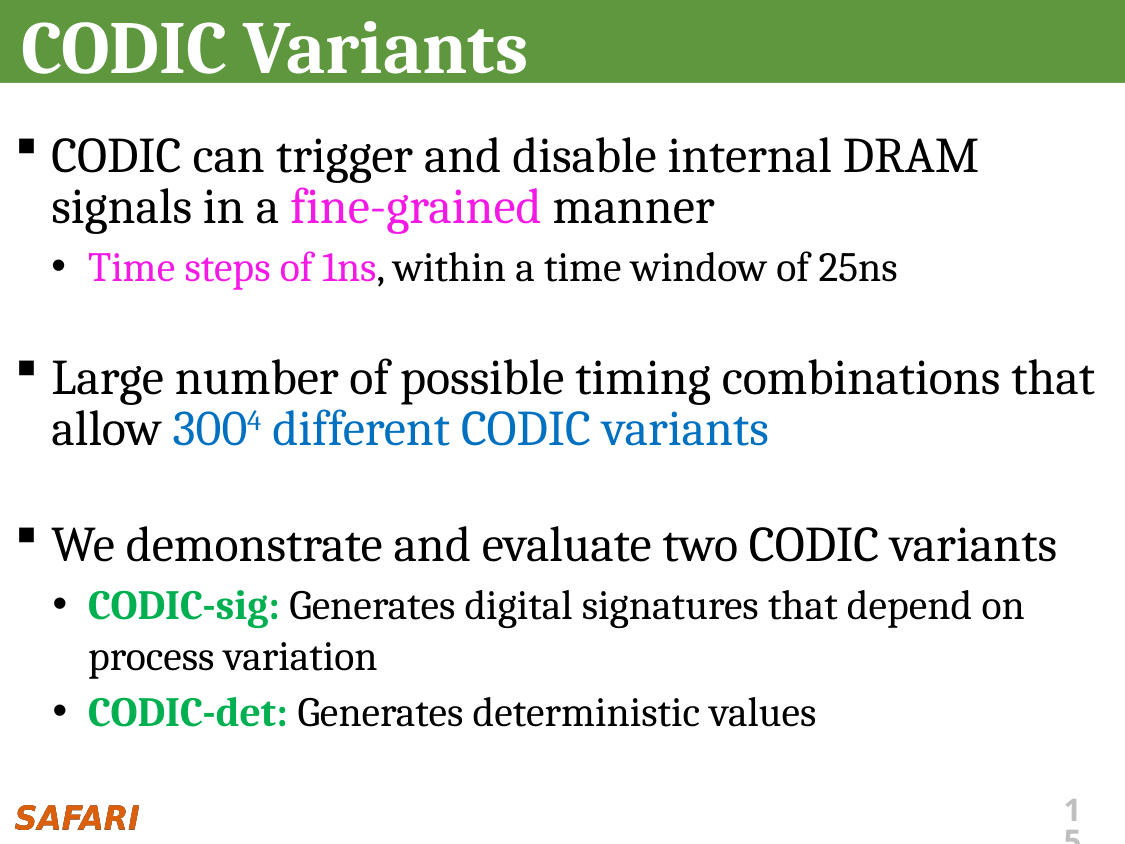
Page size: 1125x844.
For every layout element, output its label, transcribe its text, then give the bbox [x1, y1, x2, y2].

title CODIC Variants [9, 0, 1058, 59]
text_box CODIC can trigger and disable internal DRAM signals in a fine-grained manner Time steps of 1ns, within a time window of 25ns Large number of possible timing combinations that allow 3004 different CODIC variants We demonstrate and evaluate two CODIC variants CODIC-sig: Generates digital signatures that depend on process variation CODIC-det: Generates deterministic values [0, 123, 1125, 844]
text_box 15 [1057, 794, 1105, 829]
text_box [0, 0, 1125, 83]
